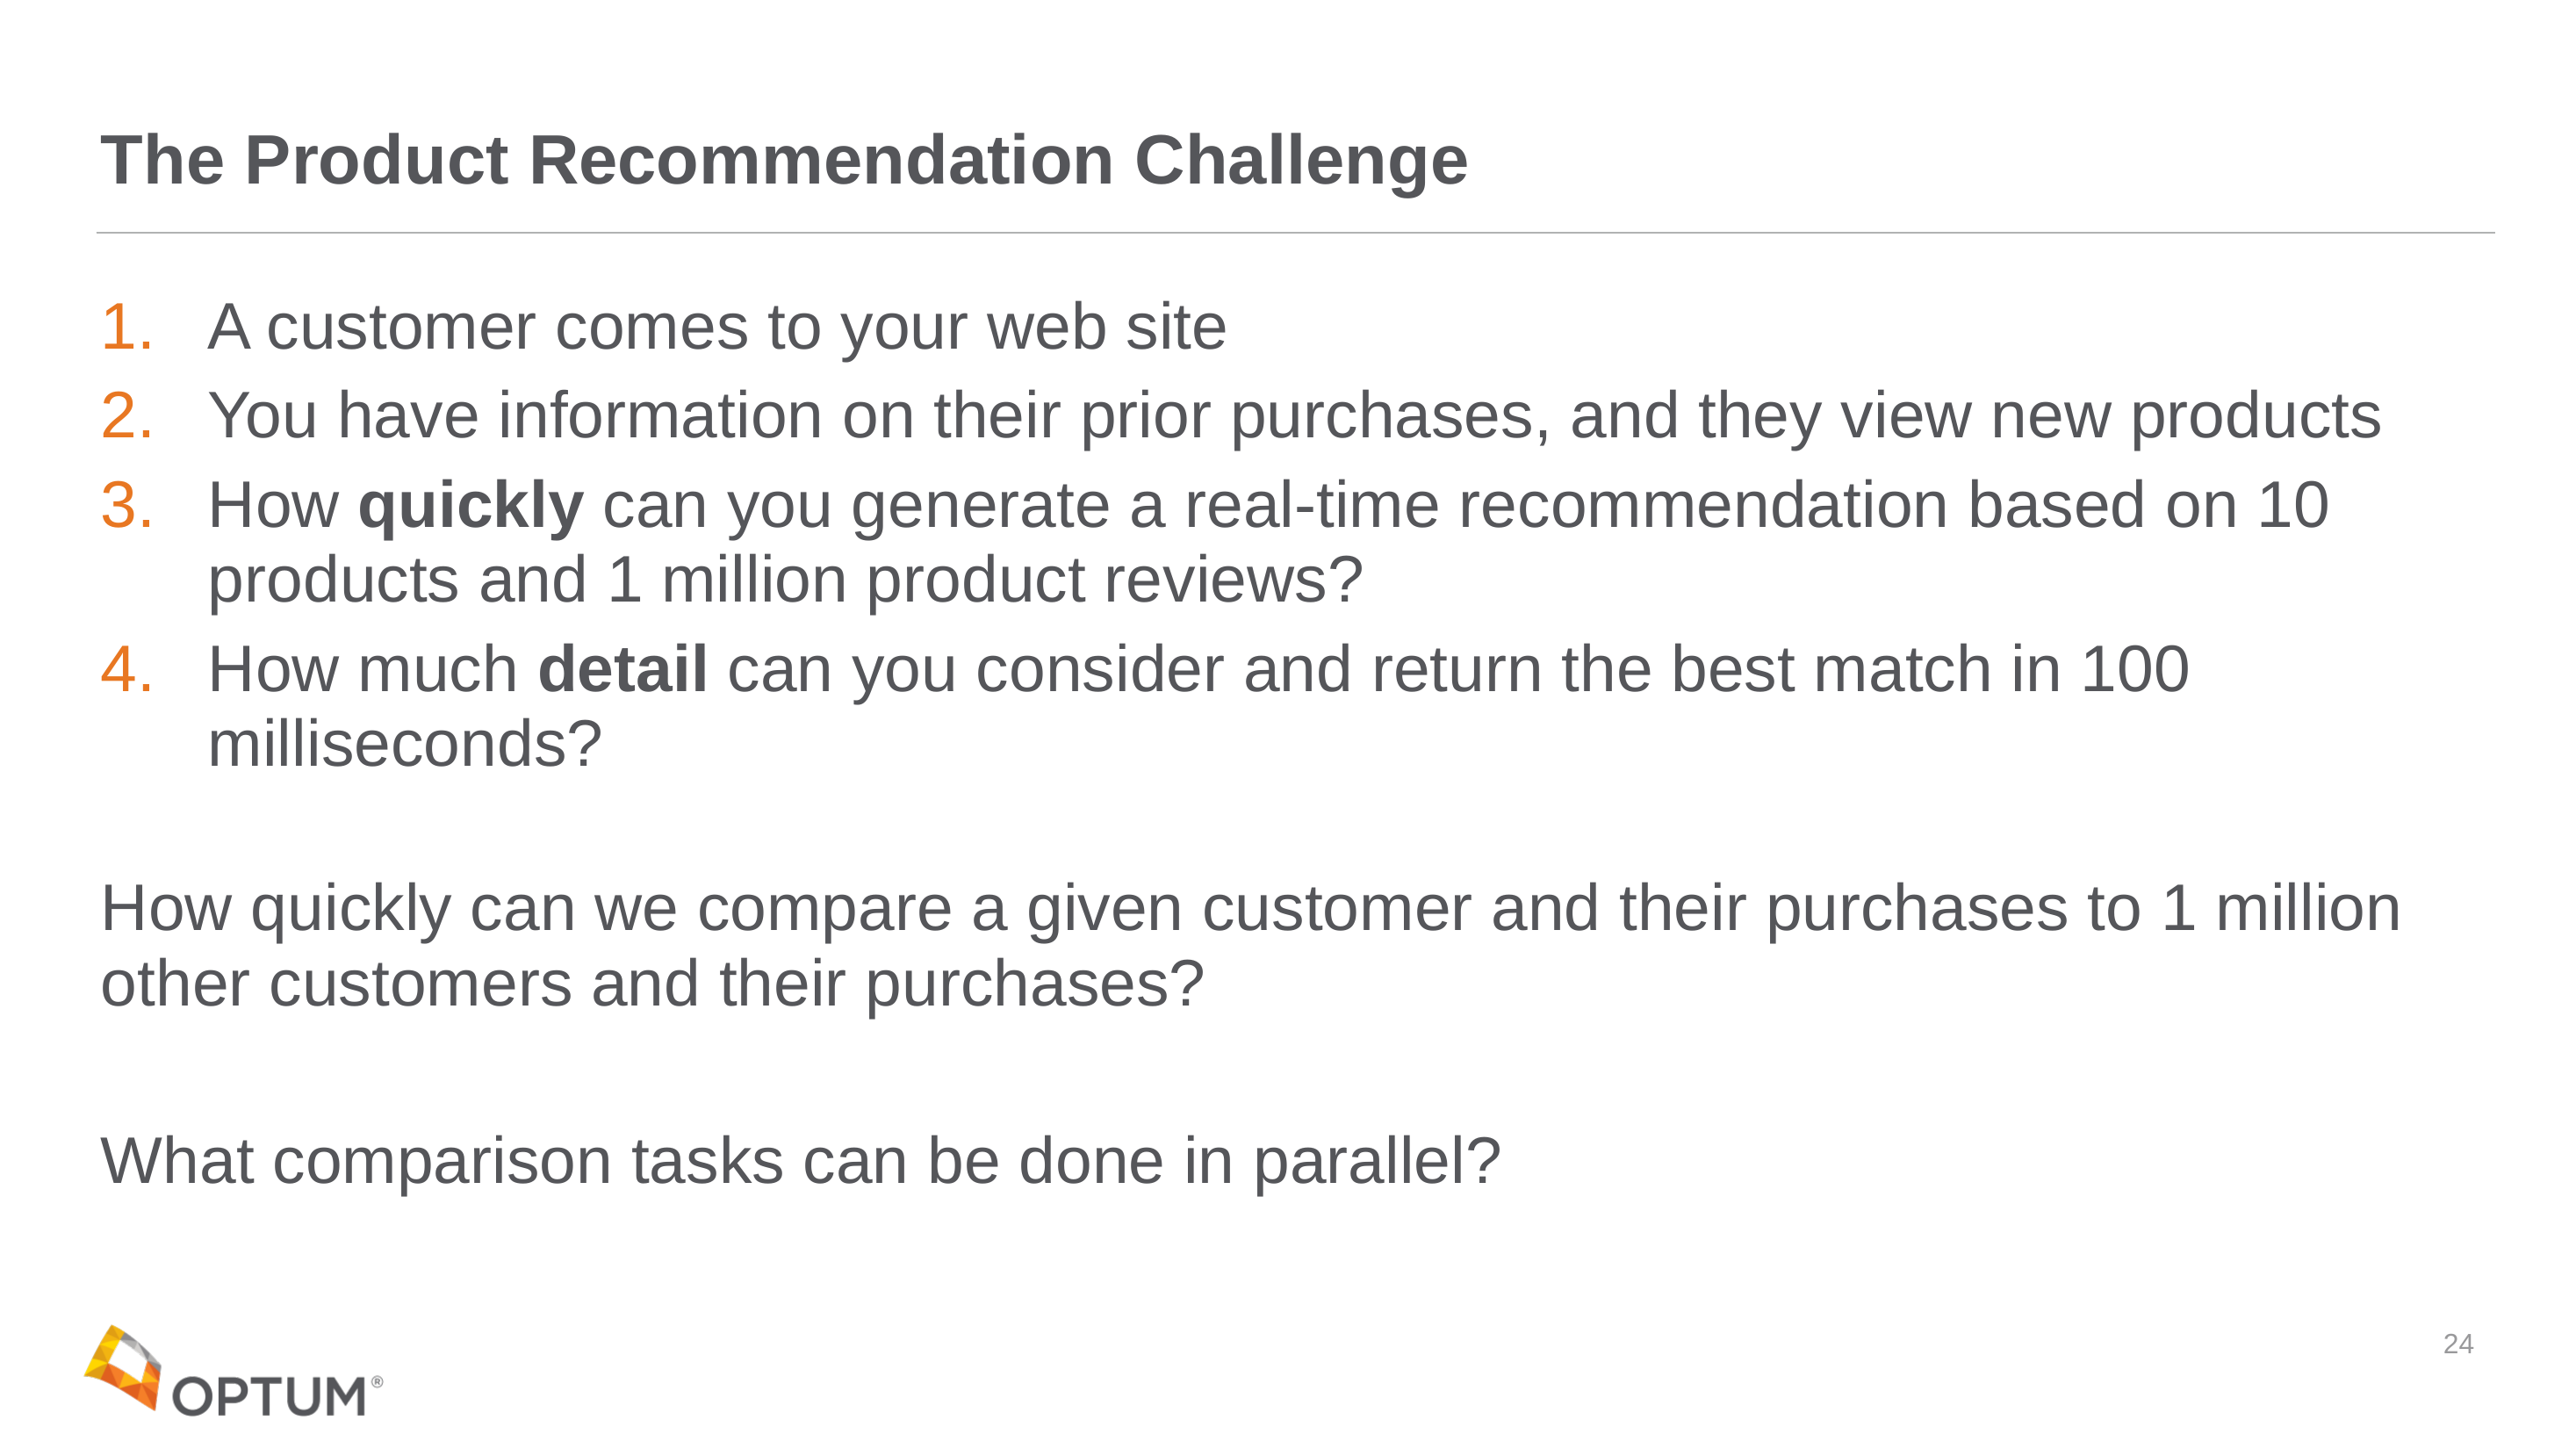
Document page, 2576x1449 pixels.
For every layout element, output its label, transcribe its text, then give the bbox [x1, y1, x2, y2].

picture [83, 1323, 385, 1417]
slide_number 24 [2333, 1287, 2488, 1398]
list A customer comes to your web site You have information on their prior purchases, and they view new products How quickly can you generate a real-time recommendation based on 10 products and 1 million product reviews? How much detail can you consider and return the best match in 100 milliseconds? How quickly can we compare a given customer and their purchases to 1 million other customers and their purchases? What comparison tasks can be done in parallel? [87, 276, 2488, 1239]
title The Product Recommendation Challenge [87, 110, 2488, 227]
